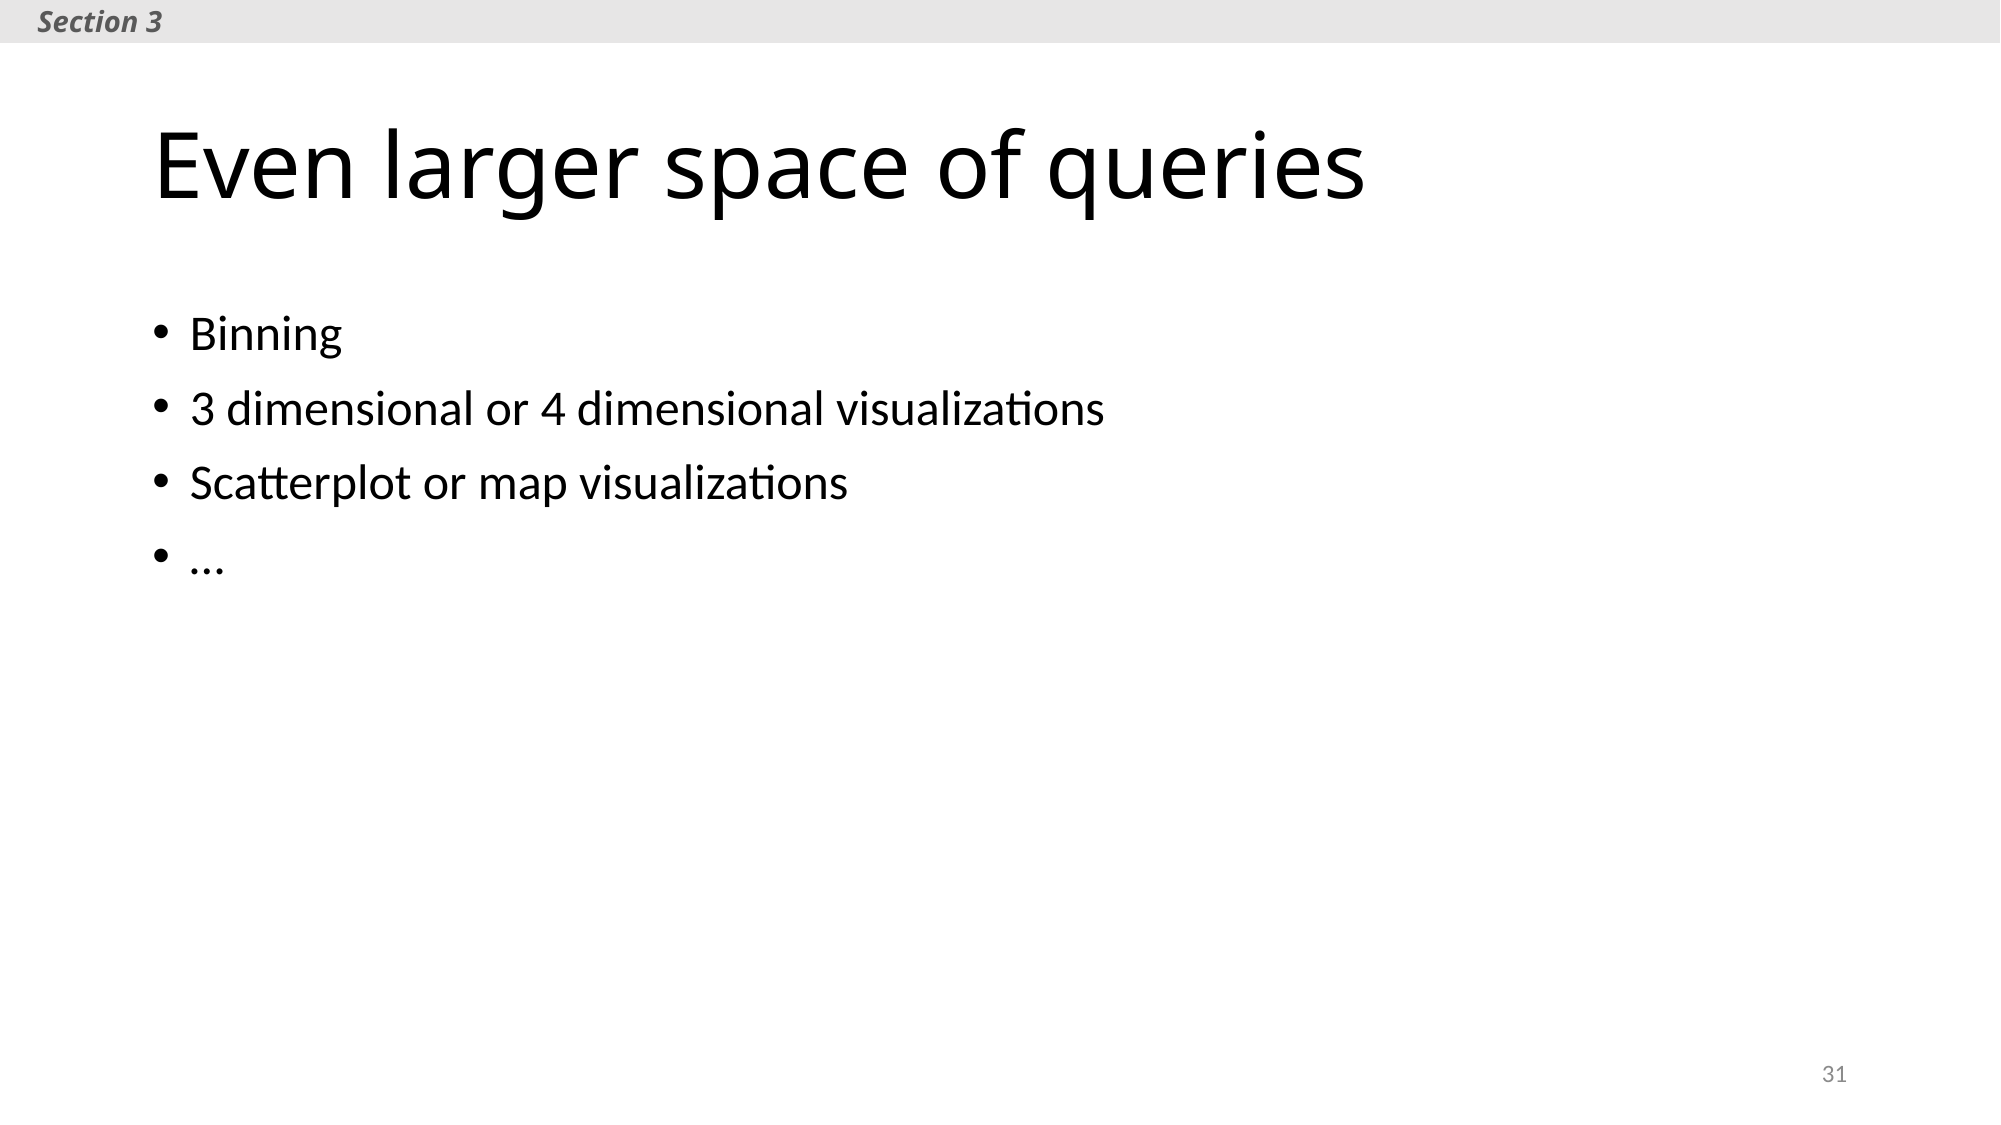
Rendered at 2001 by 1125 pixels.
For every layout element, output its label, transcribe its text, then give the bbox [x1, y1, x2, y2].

list Binning 3 dimensional or 4 dimensional visualizations Scatterplot or map visualizations … [137, 299, 1863, 985]
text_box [0, 0, 2000, 47]
title Even larger space of queries [137, 59, 1863, 278]
slide_number 31 [1412, 1042, 1863, 1103]
